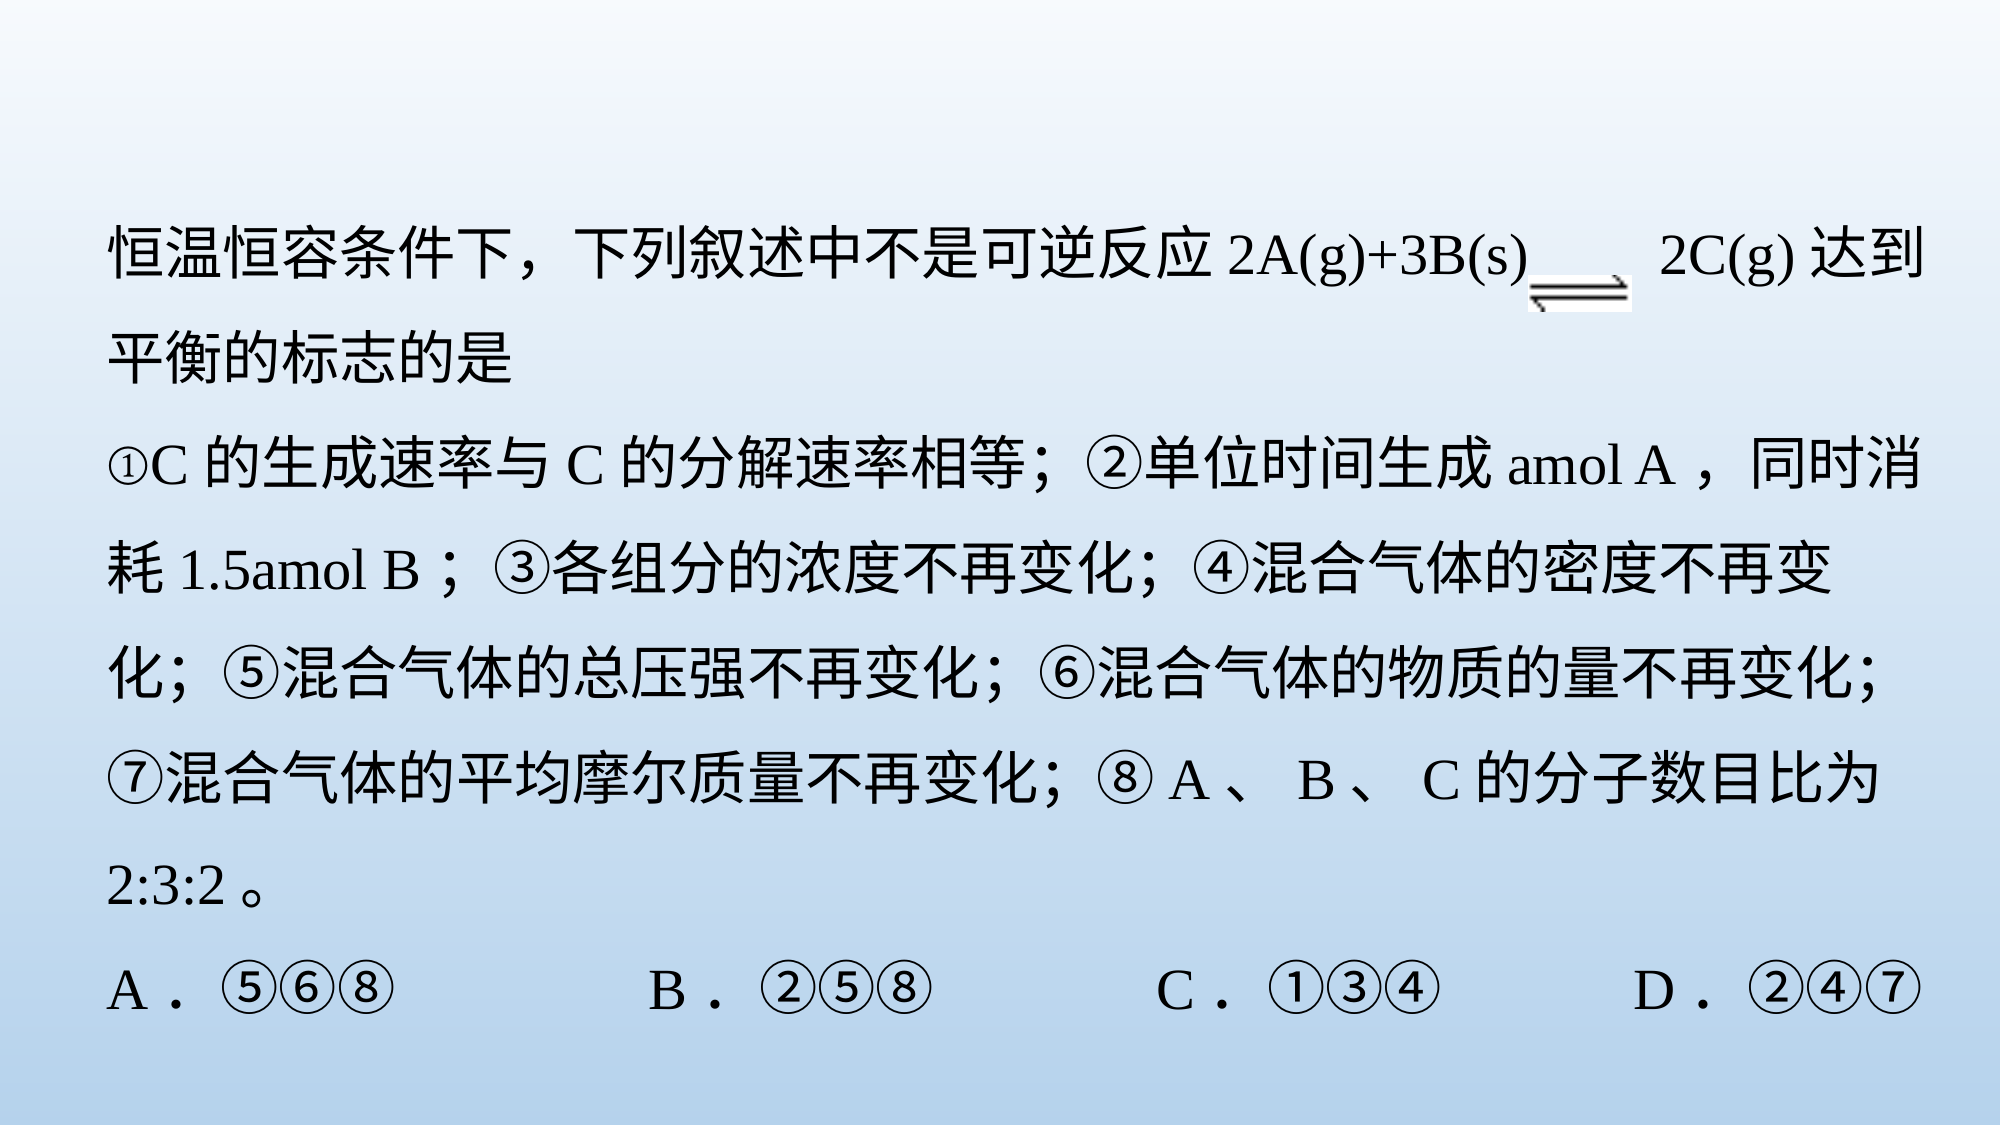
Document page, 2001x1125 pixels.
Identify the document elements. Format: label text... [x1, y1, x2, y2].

picture [1528, 275, 1632, 312]
text_box 恒温恒容条件下，下列叙述中不是可逆反应2A(g)+3B(s) 2C(g)达到平衡的标志的是 ①C的生成速率与C的分解速率相等；②单位时间生成amol A，同时消耗1.5amol B；③各组分的浓度不再变化；④混合气体的密度不再变化；⑤混合气体的总压强不再变化；⑥混合气体的物质的量不再变化；⑦混合气体的平均摩尔质量不再变化；⑧A、B、C的分子数目比为2:3:2。 A．⑤⑥⑧ B．②⑤⑧ C．①③④ D．②④⑦ [91, 173, 1948, 1125]
